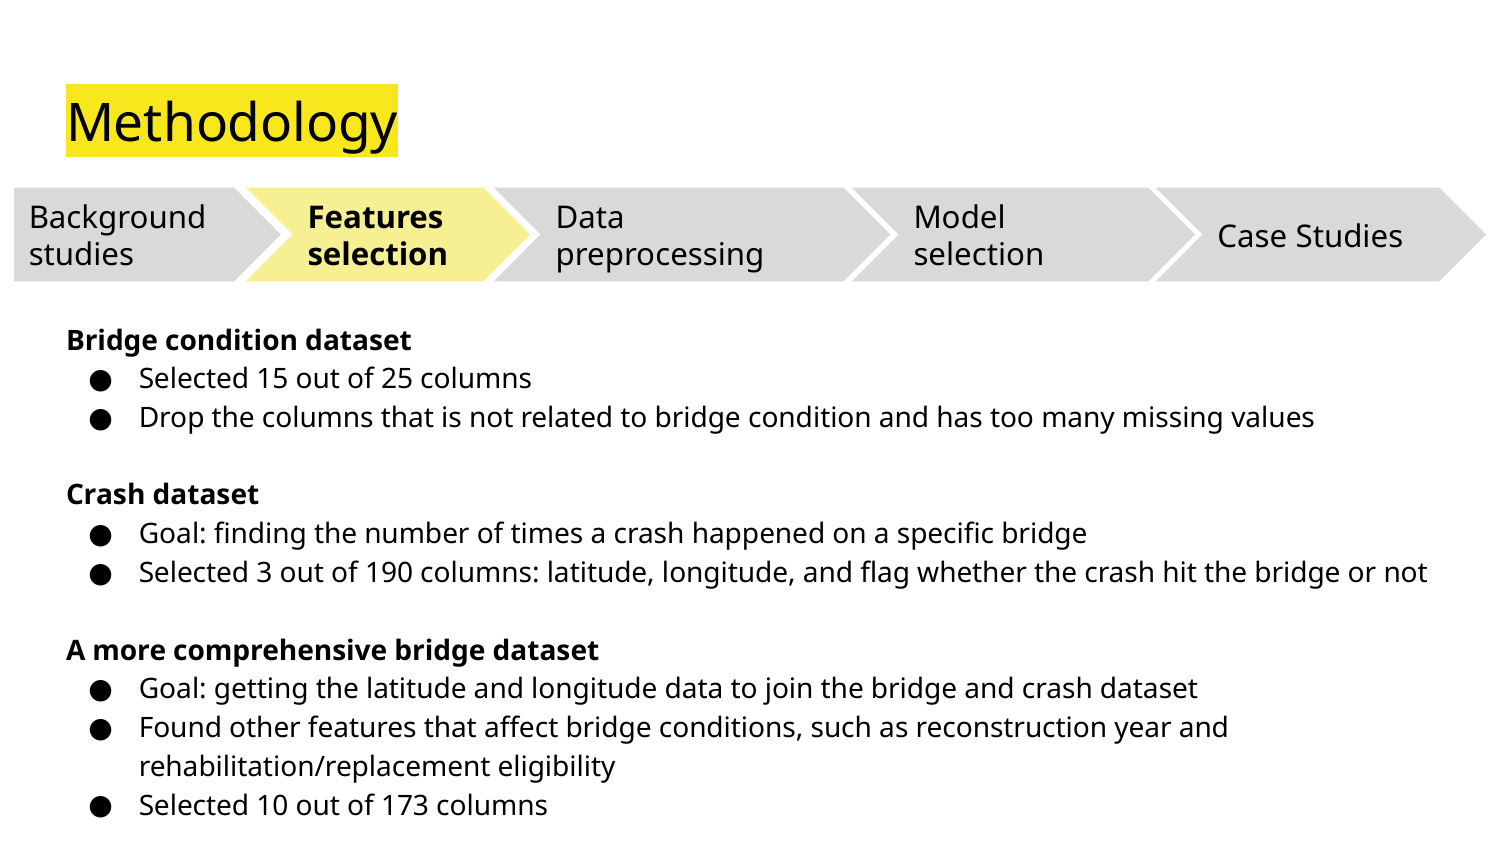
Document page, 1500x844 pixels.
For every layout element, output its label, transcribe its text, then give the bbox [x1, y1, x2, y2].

text_box Data preprocessing [493, 187, 891, 282]
text_box Background studies [13, 187, 281, 282]
text_box Case Studies [1155, 187, 1487, 282]
title Methodology [51, 72, 1449, 167]
text_box Features selection [245, 187, 531, 282]
text_box Model selection [851, 187, 1196, 282]
list Bridge condition dataset Selected 15 out of 25 columns Drop the columns that is not related to bridge condition and has too many missing values Crash dataset Goal: finding the number of times a crash happened on a specific bridge Selected 3 out of 190 columns: latitude, longitude, and flag whether the crash hit the bridge or not A more comprehensive bridge dataset Goal: getting the latitude and longitude data to join the bridge and crash dataset Found other features that affect bridge conditions, such as reconstruction year and rehabilitation/replacement eligibility Selected 10 out of 173 columns [51, 301, 1449, 844]
